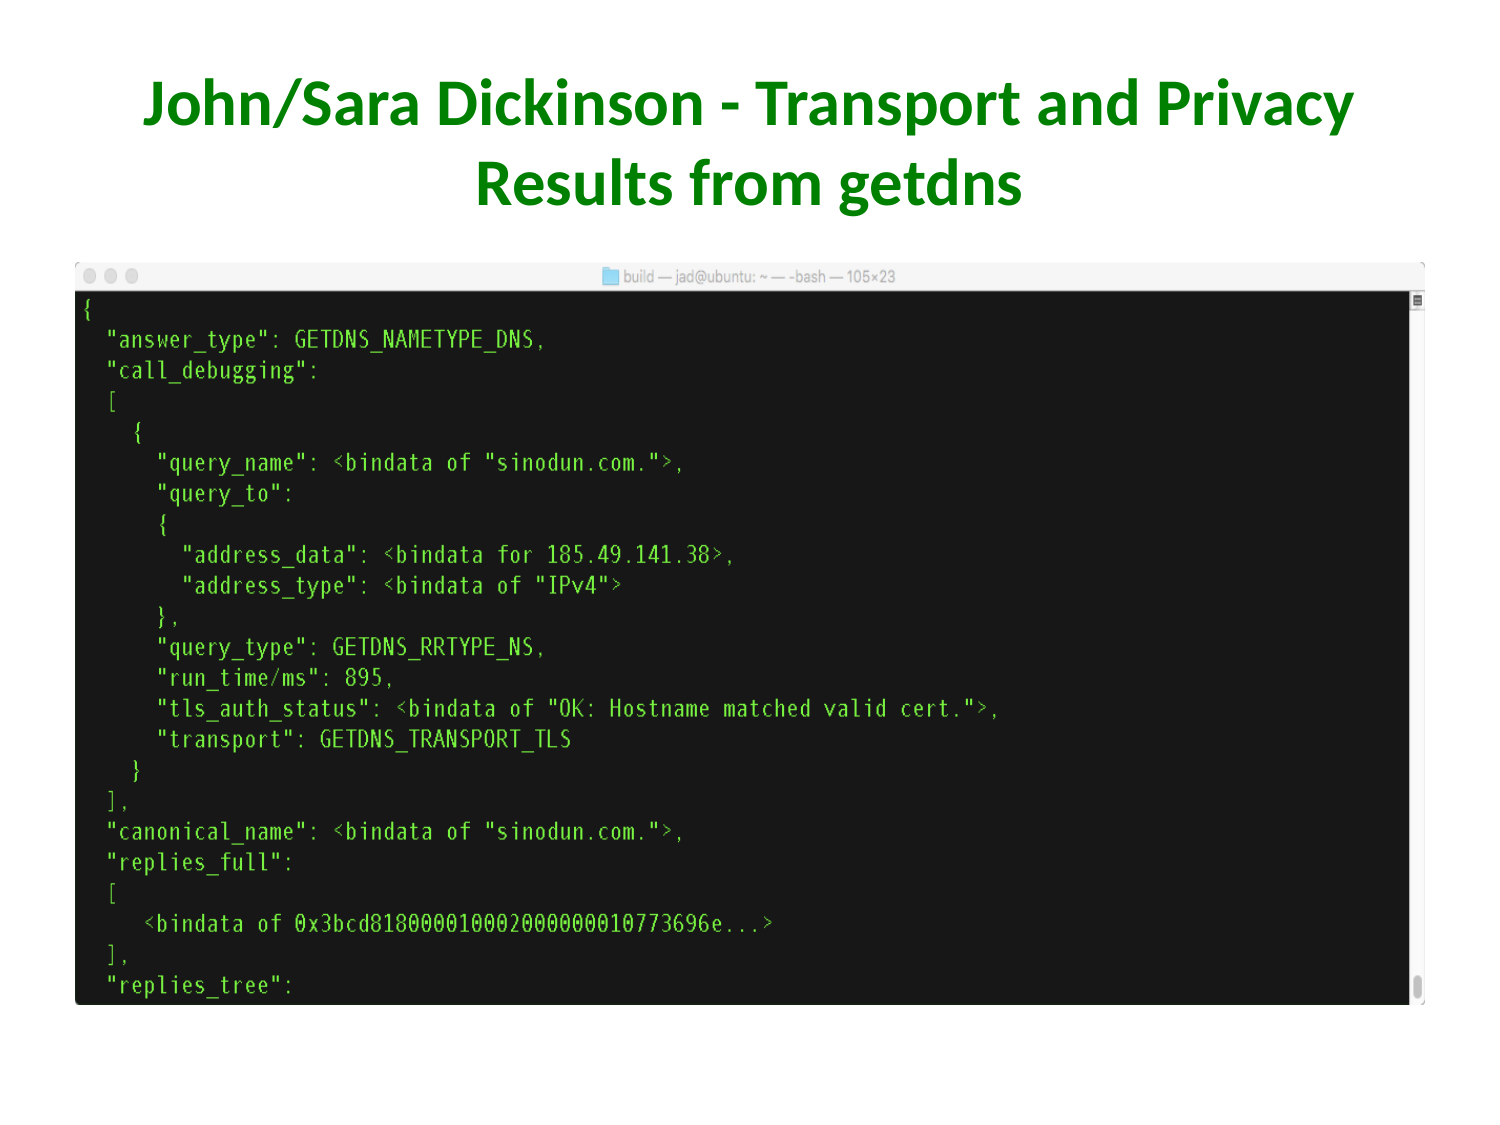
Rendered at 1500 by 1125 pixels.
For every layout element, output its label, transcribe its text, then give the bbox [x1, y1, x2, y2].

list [74, 262, 1426, 1006]
title John/Sara Dickinson - Transport and Privacy Results from getdns [75, 45, 1425, 233]
